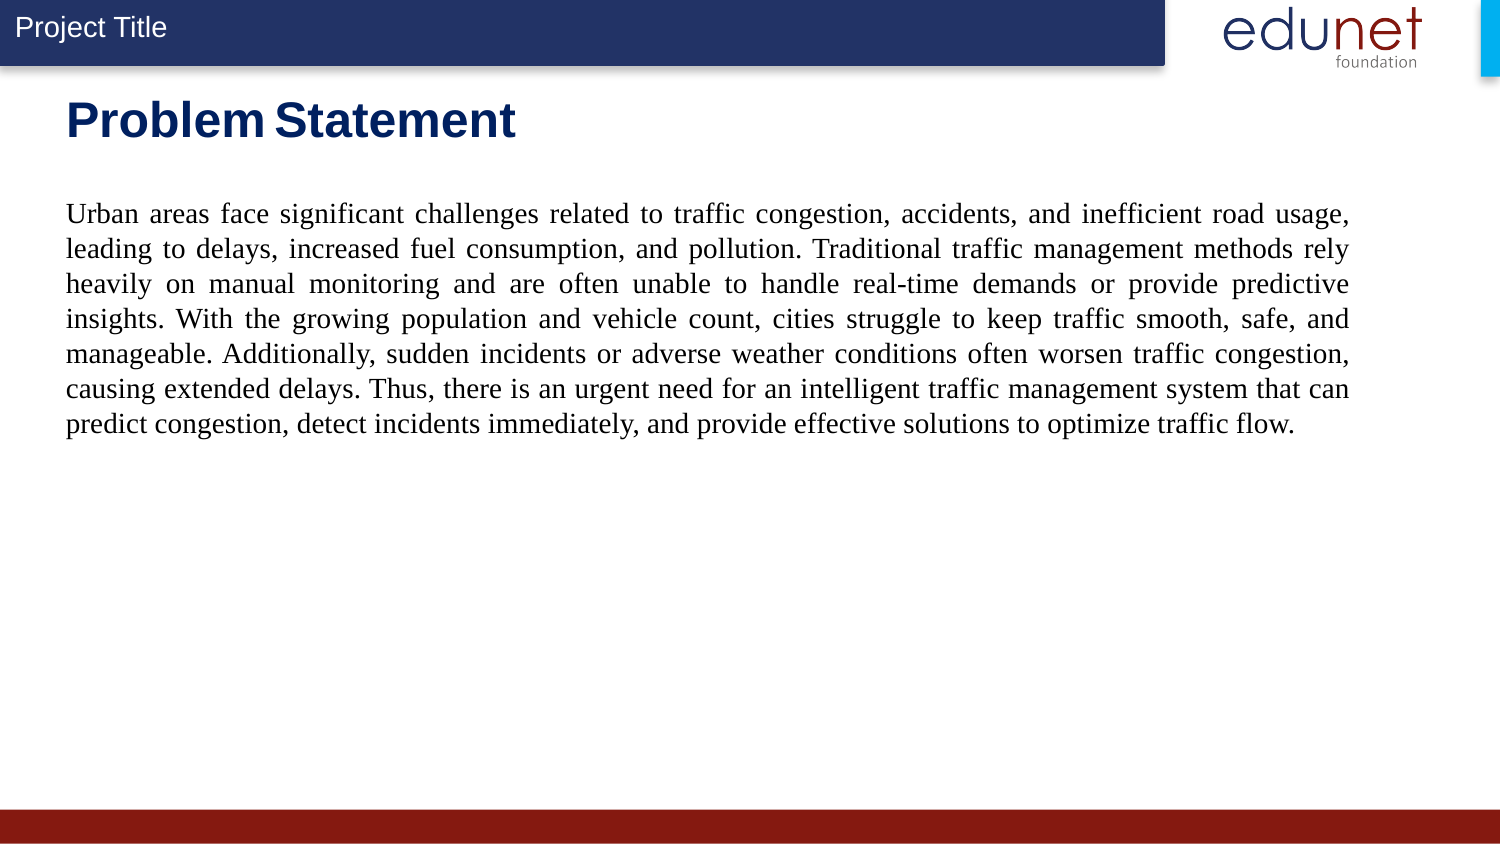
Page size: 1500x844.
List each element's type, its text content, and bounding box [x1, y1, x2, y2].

text_box Urban areas face significant challenges related to traffic congestion, accidents, and inefficient road usage, leading to delays, increased fuel consumption, and pollution. Traditional traffic management methods rely heavily on manual monitoring and are often unable to handle real-time demands or provide predictive insights. With the growing population and vehicle count, cities struggle to keep traffic smooth, safe, and manageable. Additionally, sudden incidents or adverse weather conditions often worsen traffic congestion, causing extended delays. Thus, there is an urgent need for an intelligent traffic management system that can predict congestion, detect incidents immediately, and provide effective solutions to optimize traffic flow. [51, 187, 1367, 447]
picture [1219, 4, 1424, 72]
title Problem Statement [51, 72, 1449, 167]
